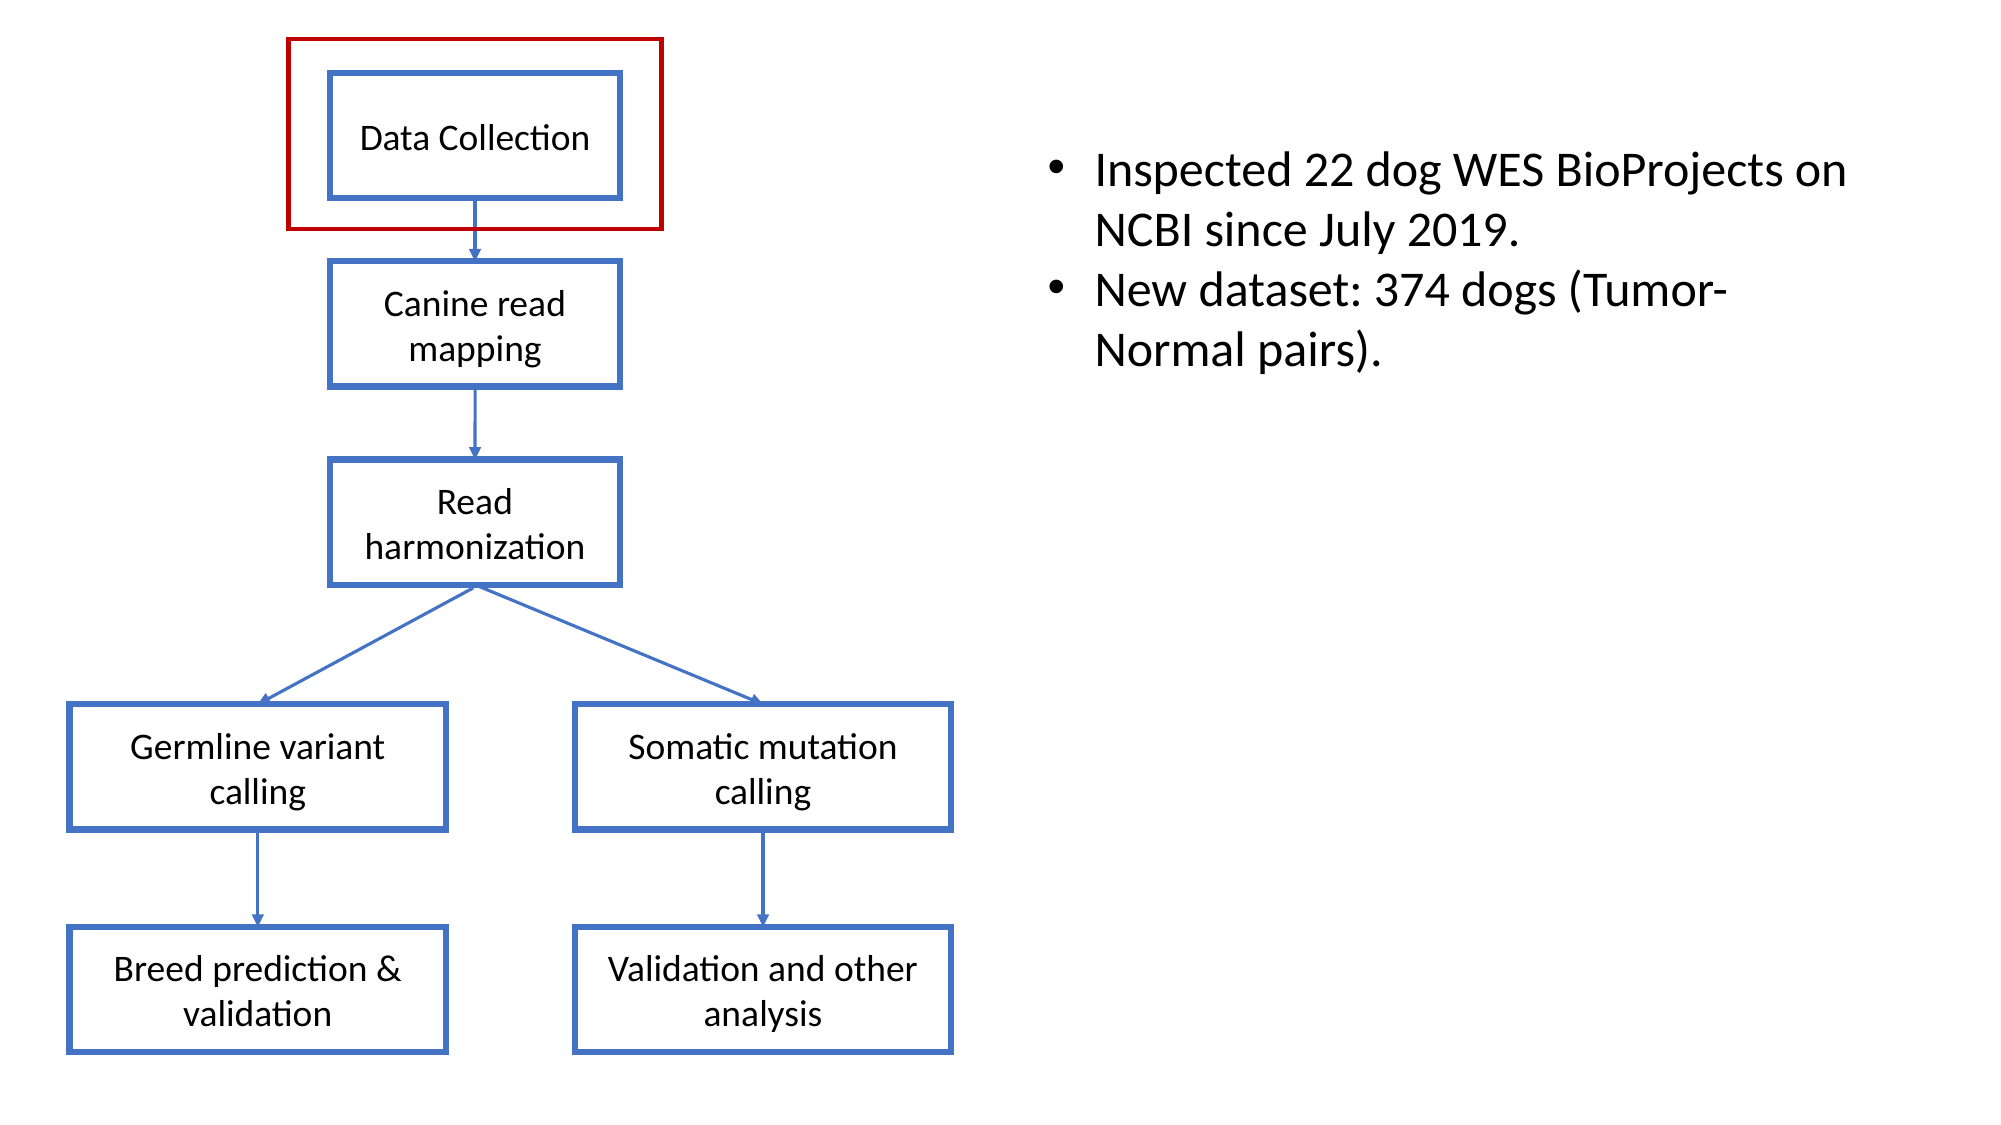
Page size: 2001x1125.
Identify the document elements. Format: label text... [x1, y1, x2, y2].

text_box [69, 72, 952, 1052]
text_box Inspected 22 dog WES BioProjects on NCBI since July 2019. New dataset: 374 dogs (Tumor-Normal pairs). [1032, 129, 1890, 444]
text_box [288, 38, 662, 72]
